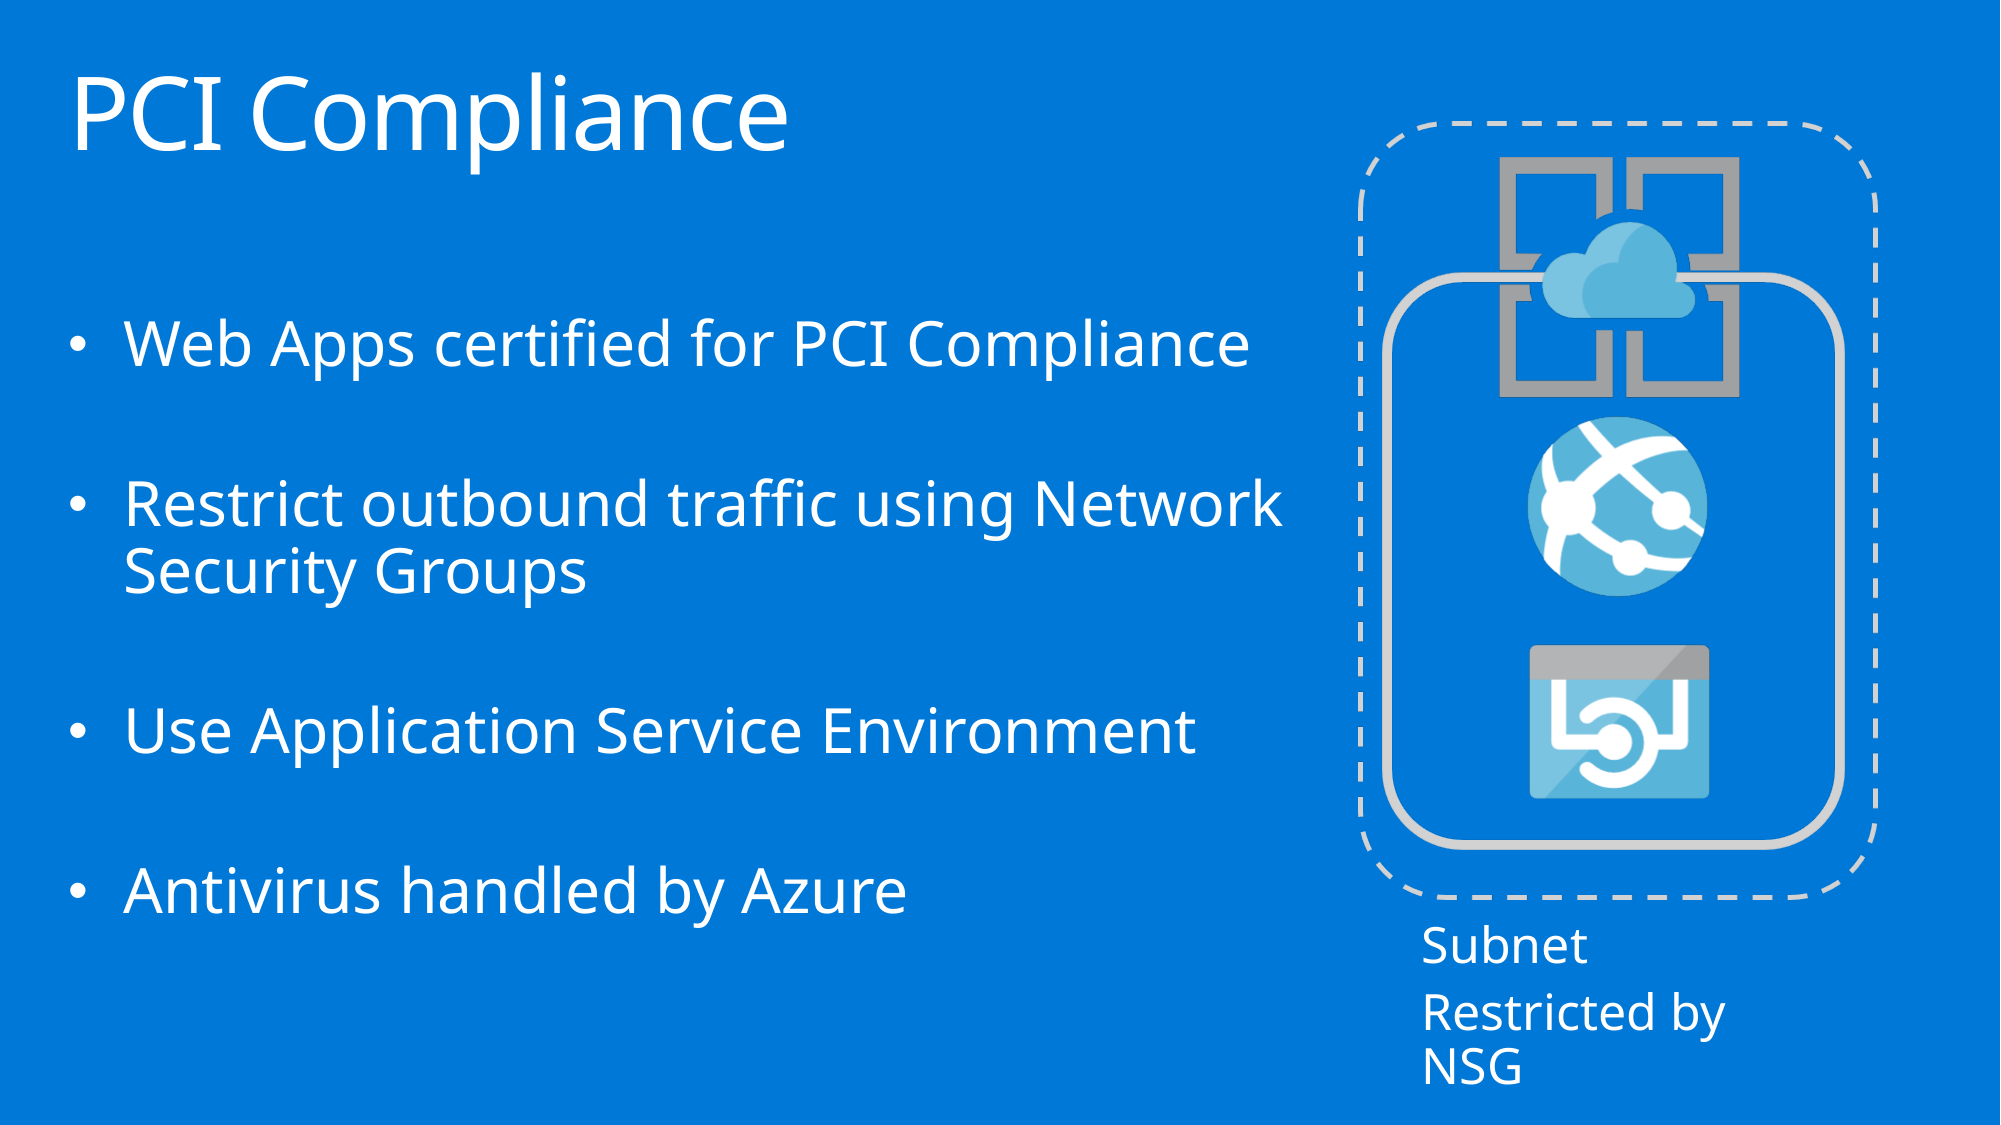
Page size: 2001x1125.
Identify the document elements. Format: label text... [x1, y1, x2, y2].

picture [1357, 121, 1878, 900]
text_box Subnet Restricted by NSG [1391, 900, 1844, 1120]
list Web Apps certified for PCI Compliance Restrict outbound traffic using Network Security Groups Use Application Service Environment Antivirus handled by Azure [44, 195, 1391, 1078]
title PCI Compliance [44, 47, 1957, 196]
